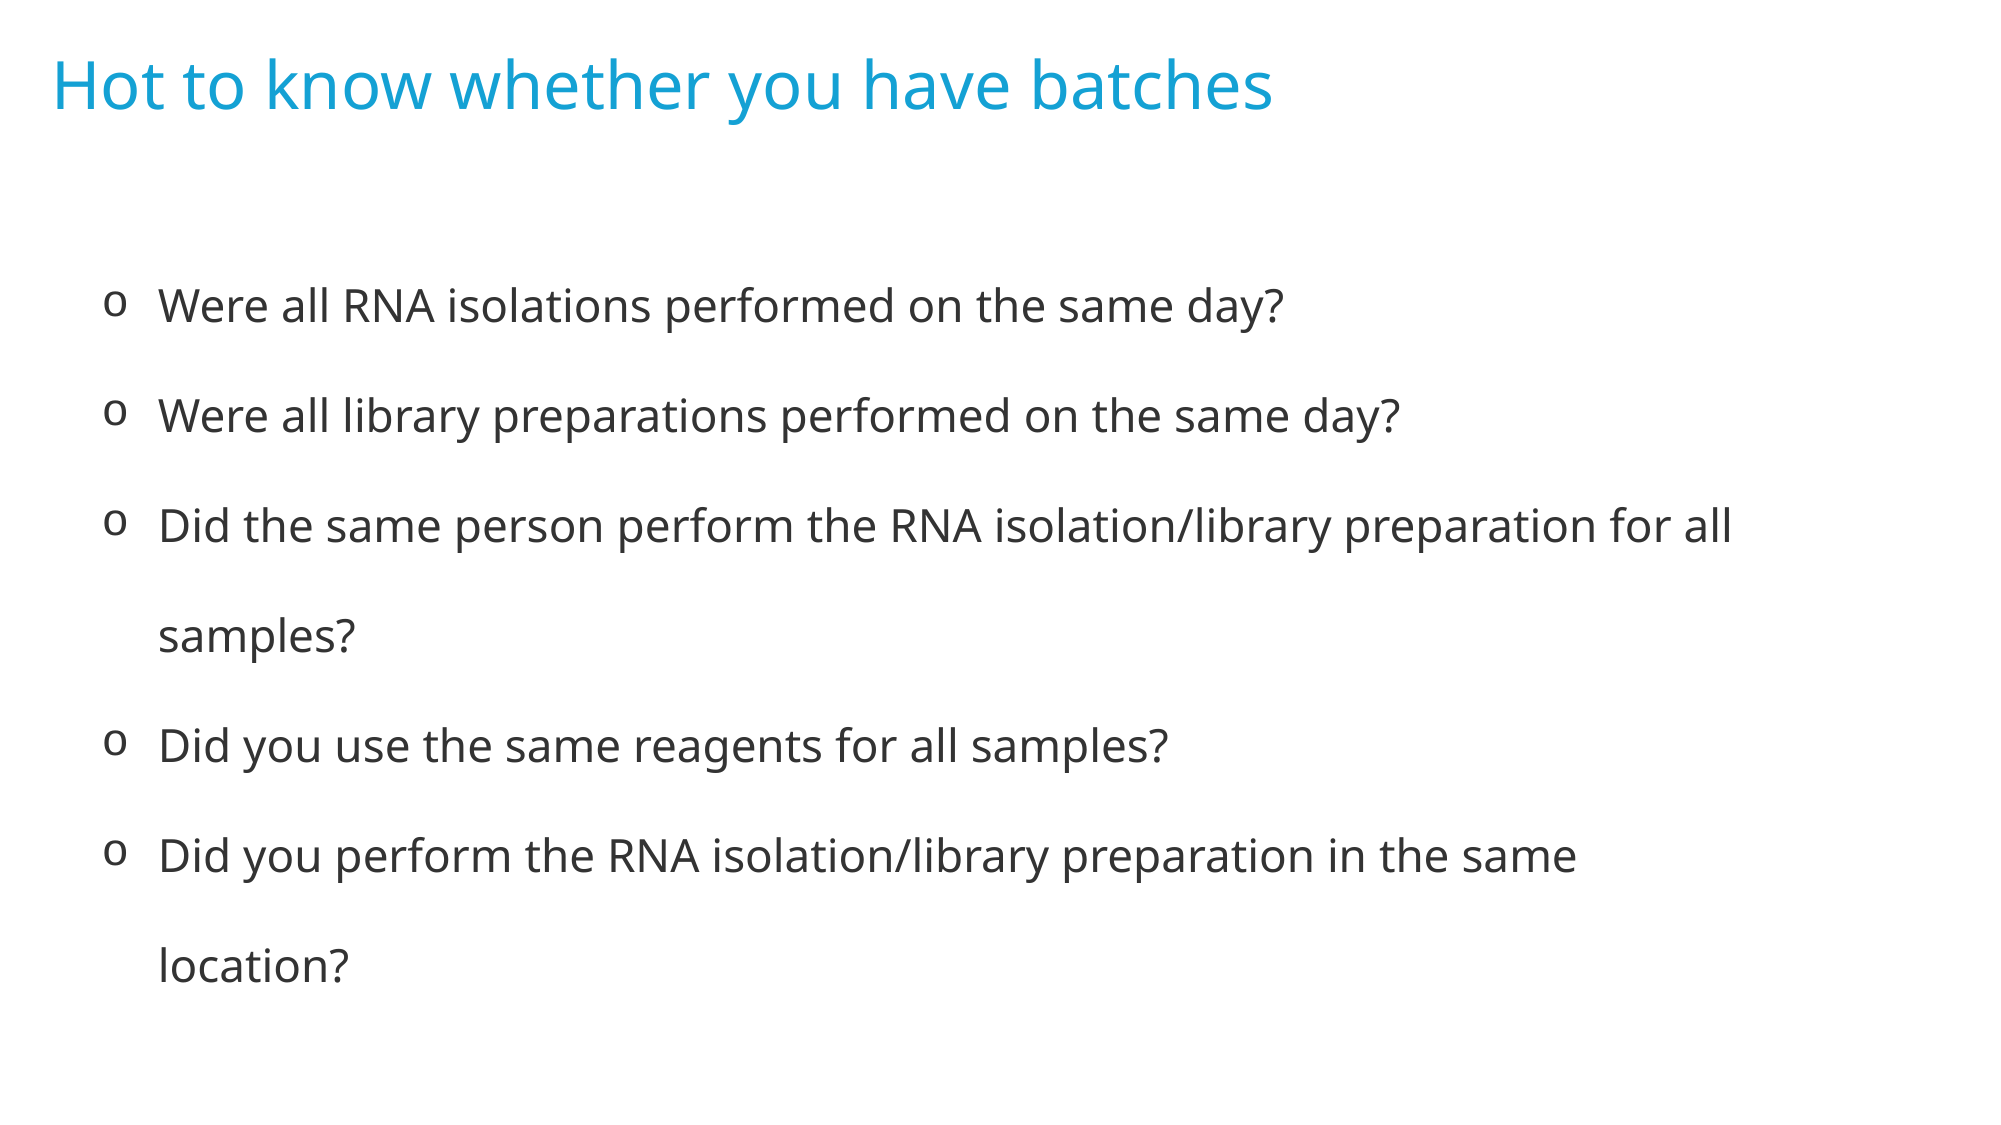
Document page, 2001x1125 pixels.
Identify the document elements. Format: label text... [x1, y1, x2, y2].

text_box Hot to know whether you have batches [36, 44, 2000, 212]
text_box Were all RNA isolations performed on the same day? Were all library preparations performed on the same day? Did the same person perform the RNA isolation/library preparation for all samples? Did you use the same reagents for all samples? Did you perform the RNA isolation/library preparation in the same location? If any of the answers is ‘No’, then you have batches. [86, 214, 1774, 1125]
